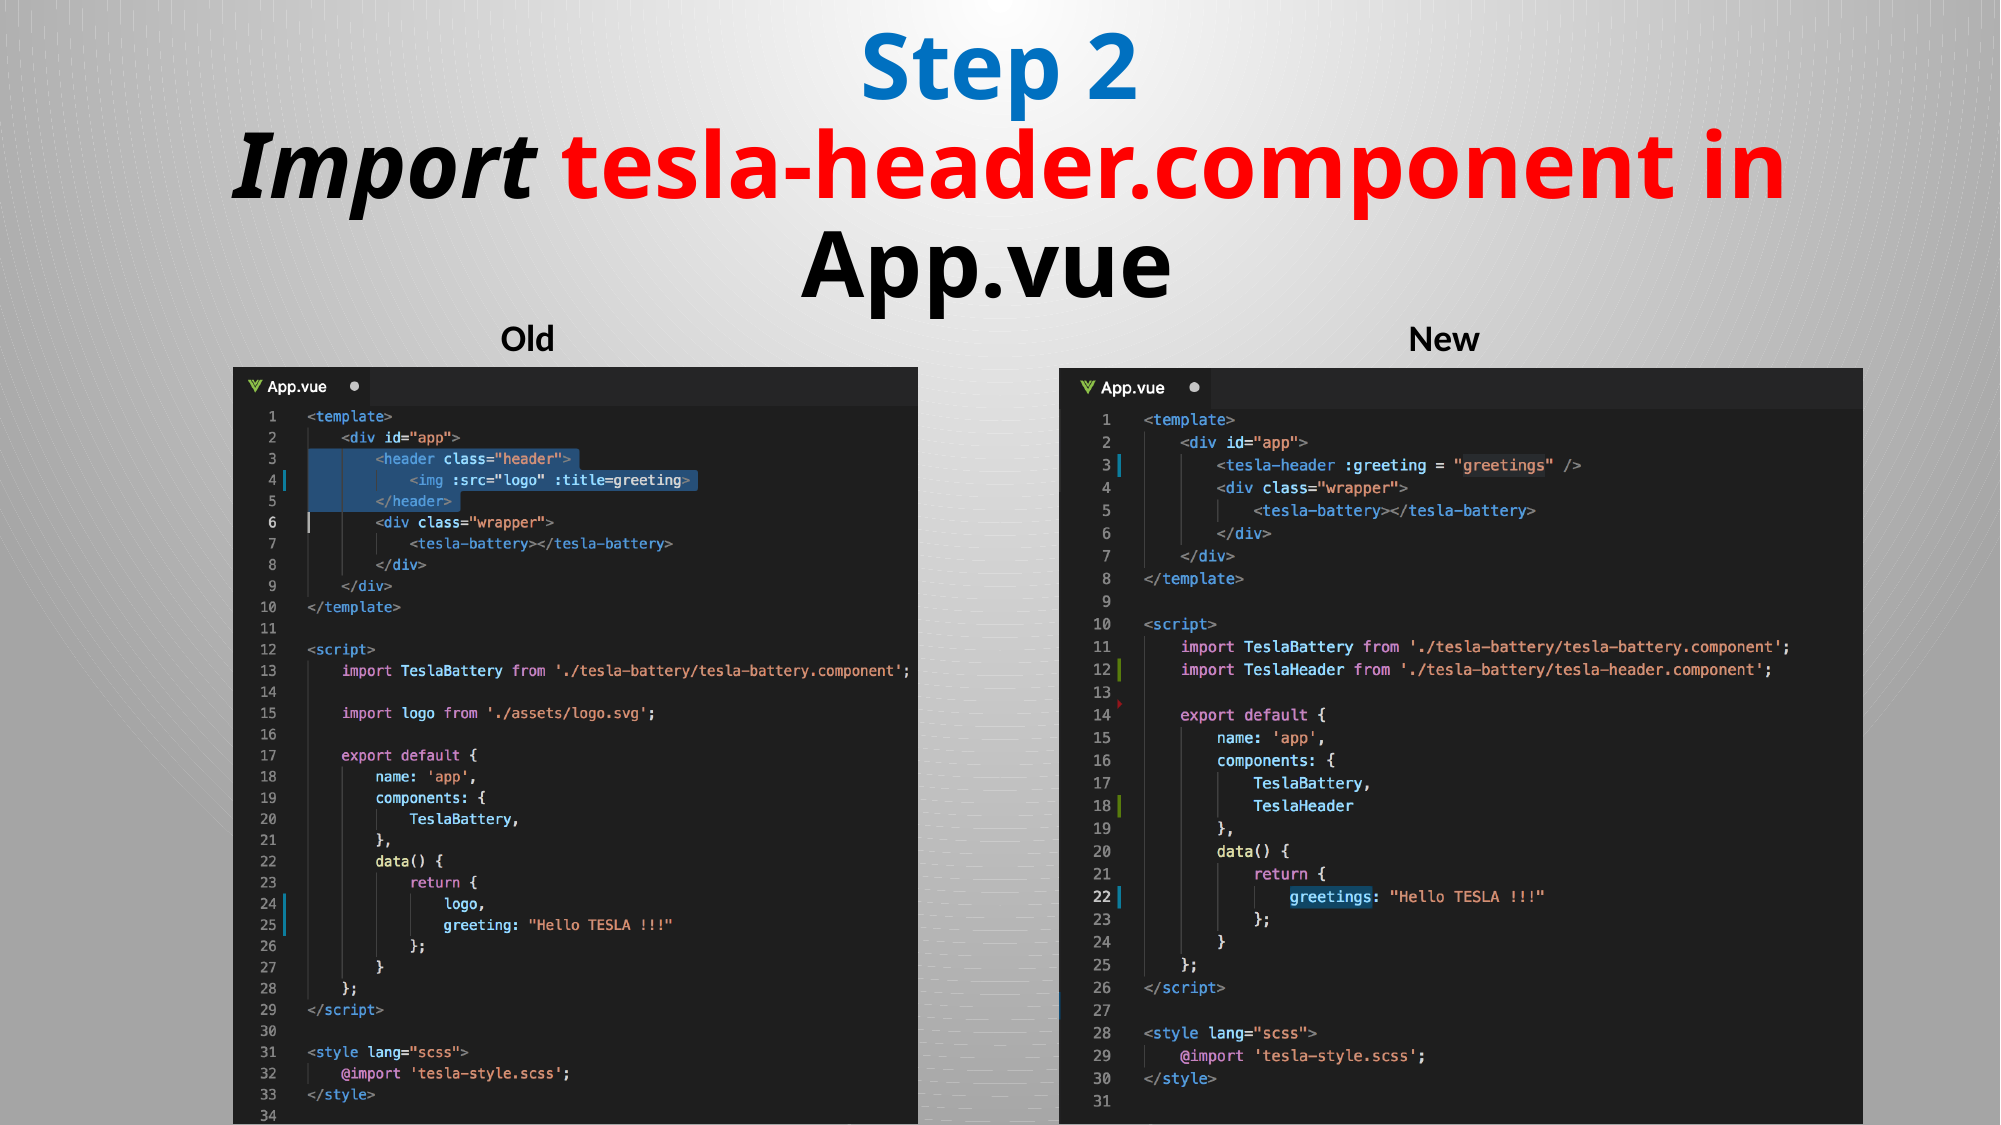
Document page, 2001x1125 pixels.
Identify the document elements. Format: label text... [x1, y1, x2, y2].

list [1059, 368, 1863, 1124]
text_box New [1393, 306, 1512, 367]
picture [233, 367, 918, 1124]
text_box Old [486, 306, 576, 367]
title Step 2 Import tesla-header.component in App.vue [137, 59, 1863, 278]
